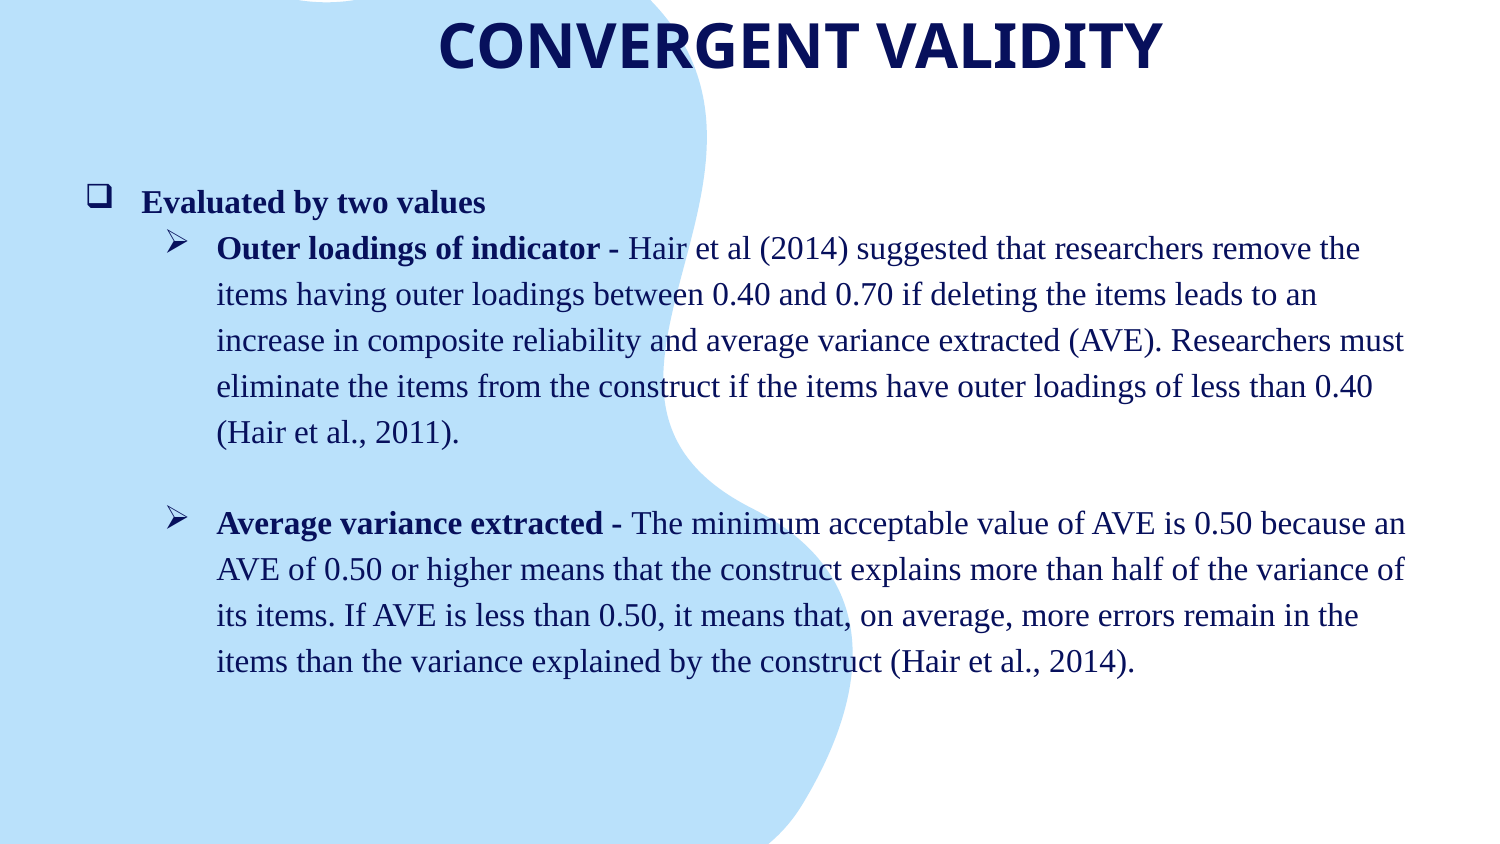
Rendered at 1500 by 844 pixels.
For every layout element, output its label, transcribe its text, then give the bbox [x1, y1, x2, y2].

title CONVERGENT VALIDITY [189, 0, 1390, 84]
subtitle Evaluated by two values Outer loadings of indicator - Hair et al (2014) suggested that researchers remove the items having outer loadings between 0.40 and 0.70 if deleting the items leads to an increase in composite reliability and average variance extracted (AVE). Researchers must eliminate the items from the construct if the items have outer loadings of less than 0.40 (Hair et al., 2011). Average variance extracted - The minimum acceptable value of AVE is 0.50 because an AVE of 0.50 or higher means that the construct explains more than half of the variance of its items. If AVE is less than 0.50, it means that, on average, more errors remain in the items than the variance explained by the construct (Hair et al., 2014). [51, 165, 1449, 752]
